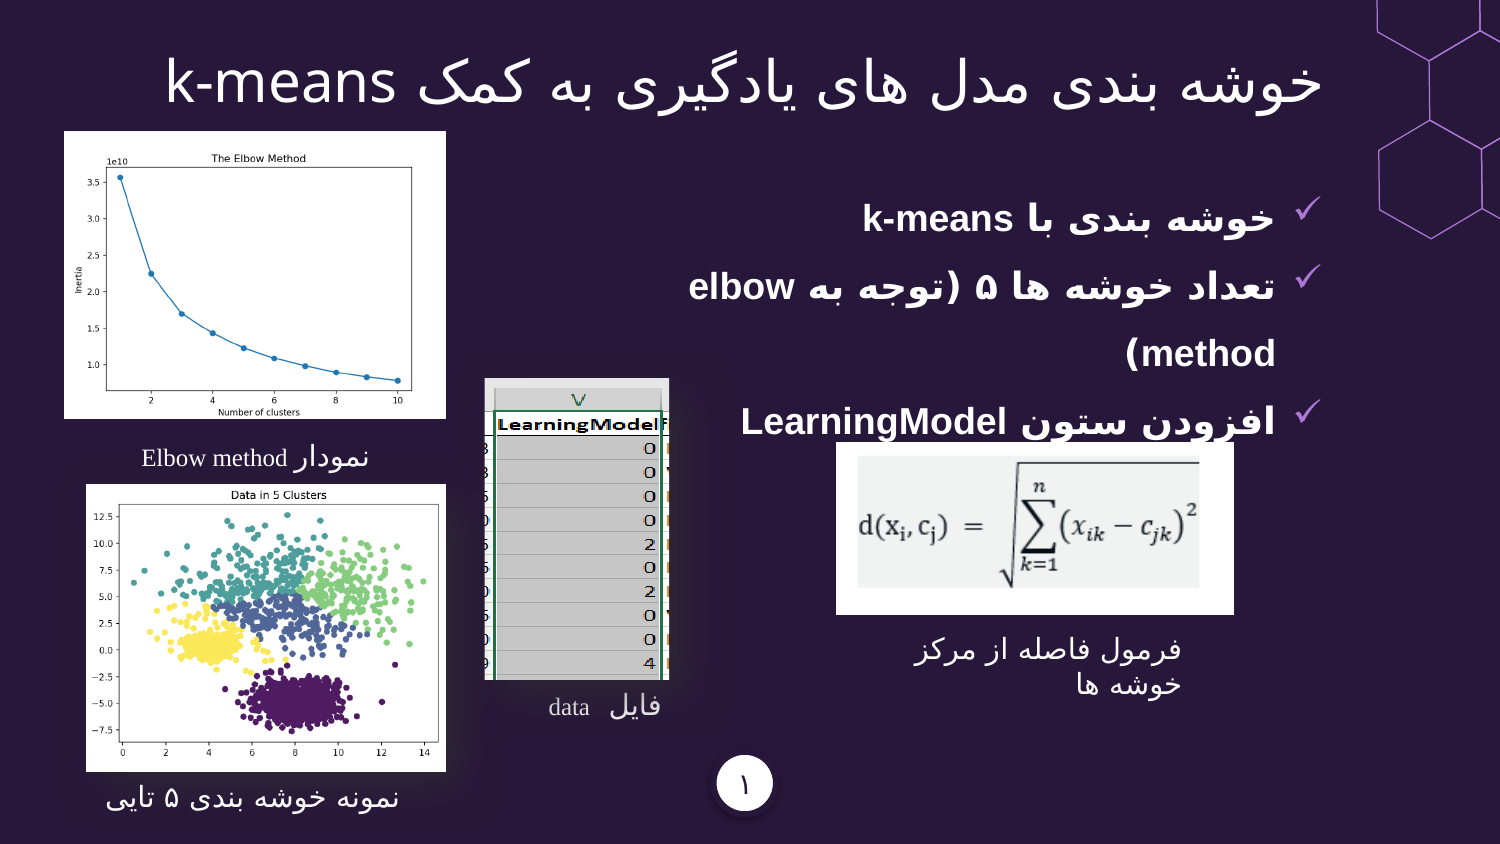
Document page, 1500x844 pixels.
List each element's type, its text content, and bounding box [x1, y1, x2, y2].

picture [835, 442, 1234, 615]
picture [484, 377, 670, 680]
picture [86, 484, 446, 772]
text_box فرمول فاصله از مرکز خوشه ها [898, 623, 1198, 708]
title خوشه بندی مدل های یادگیری به کمک k-means [112, 29, 1377, 124]
text_box [725, 396, 775, 447]
text_box ۱ [710, 748, 780, 818]
text_box نمونه خوشه بندی ۵ تایی [89, 779, 415, 822]
picture [64, 131, 446, 419]
text_box Elbow method نمودار [118, 430, 385, 469]
text_box خوشه بندی با k-means تعداد خوشه ها ۵ (توجه به elbow method) افزودن ستون LearningModel [600, 164, 1338, 450]
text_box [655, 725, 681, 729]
